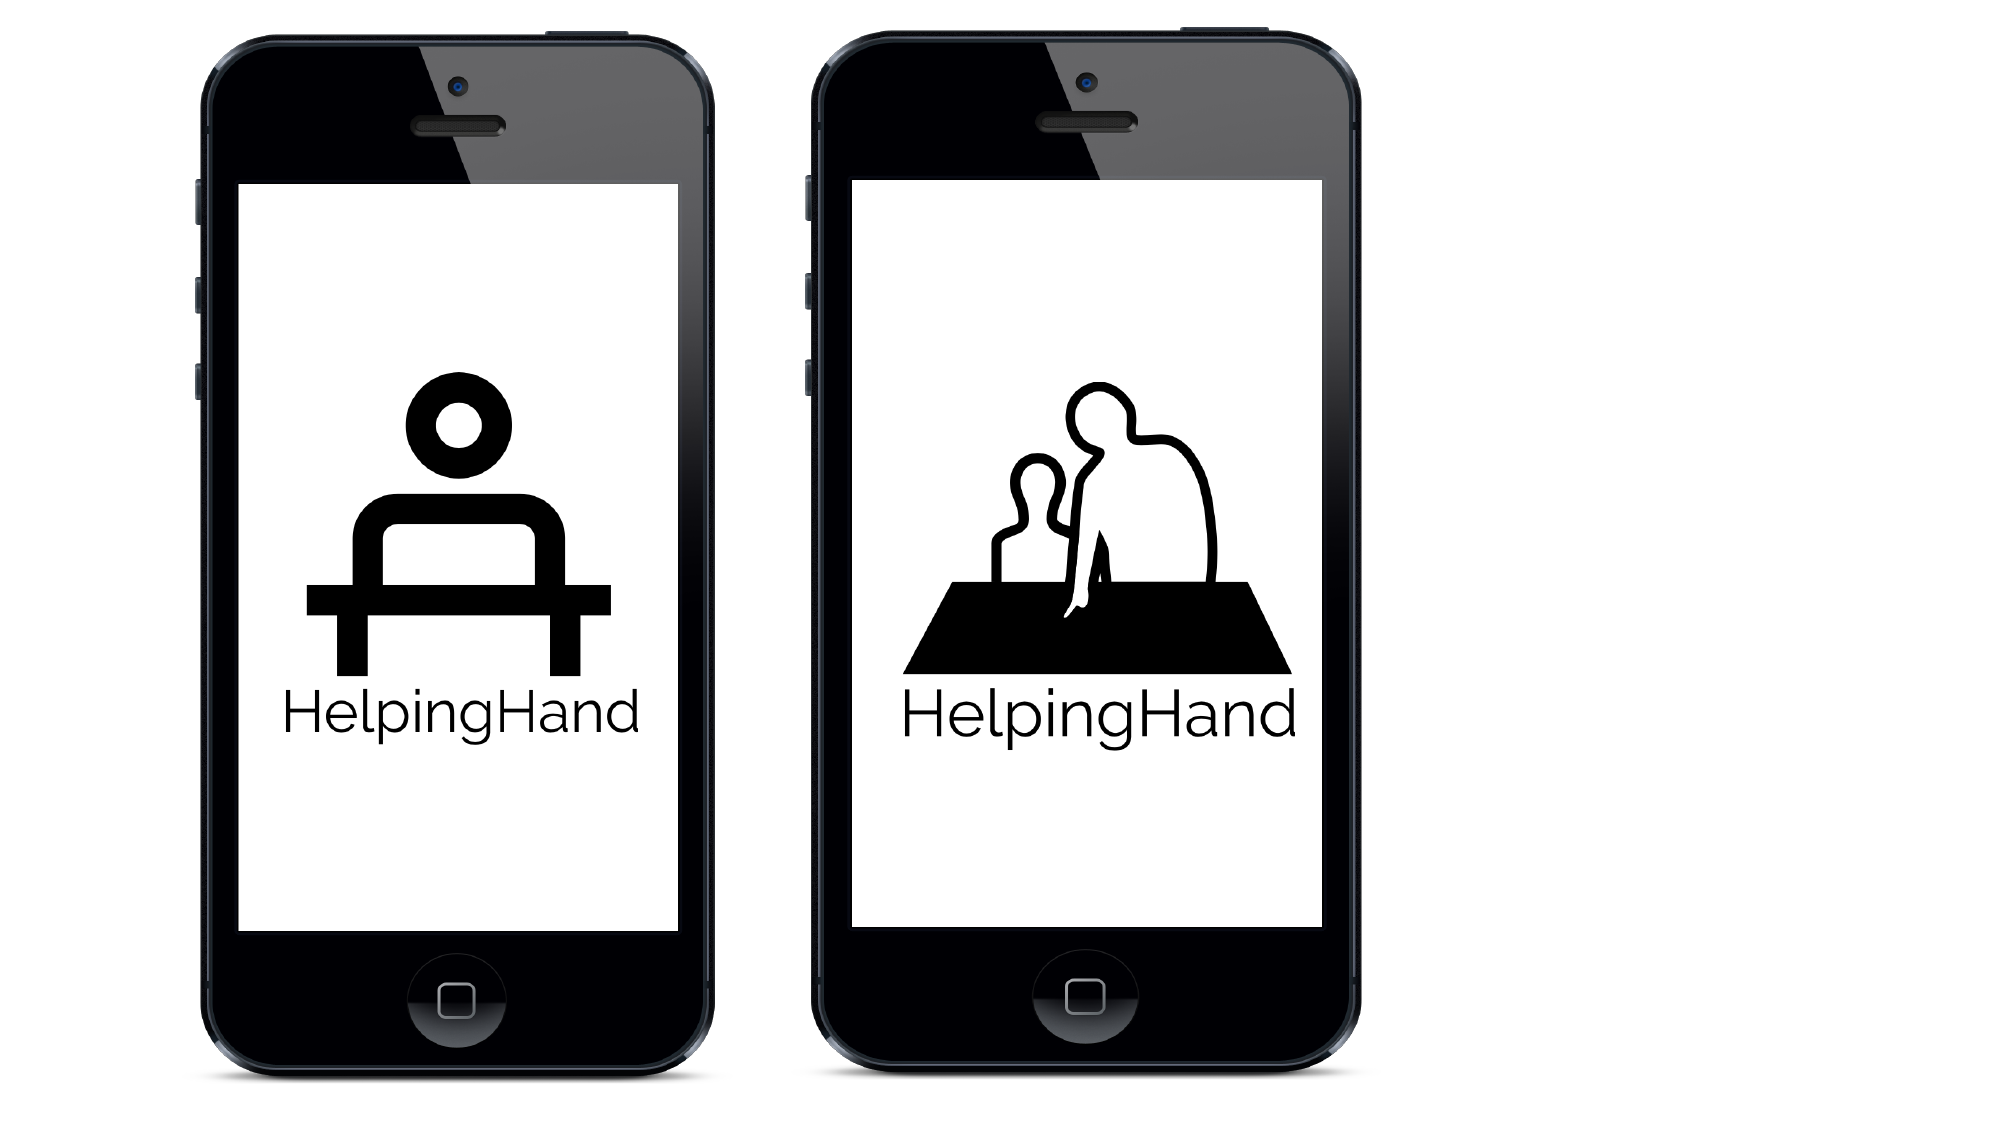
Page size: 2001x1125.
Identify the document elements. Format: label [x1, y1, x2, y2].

picture [122, 0, 1455, 1125]
